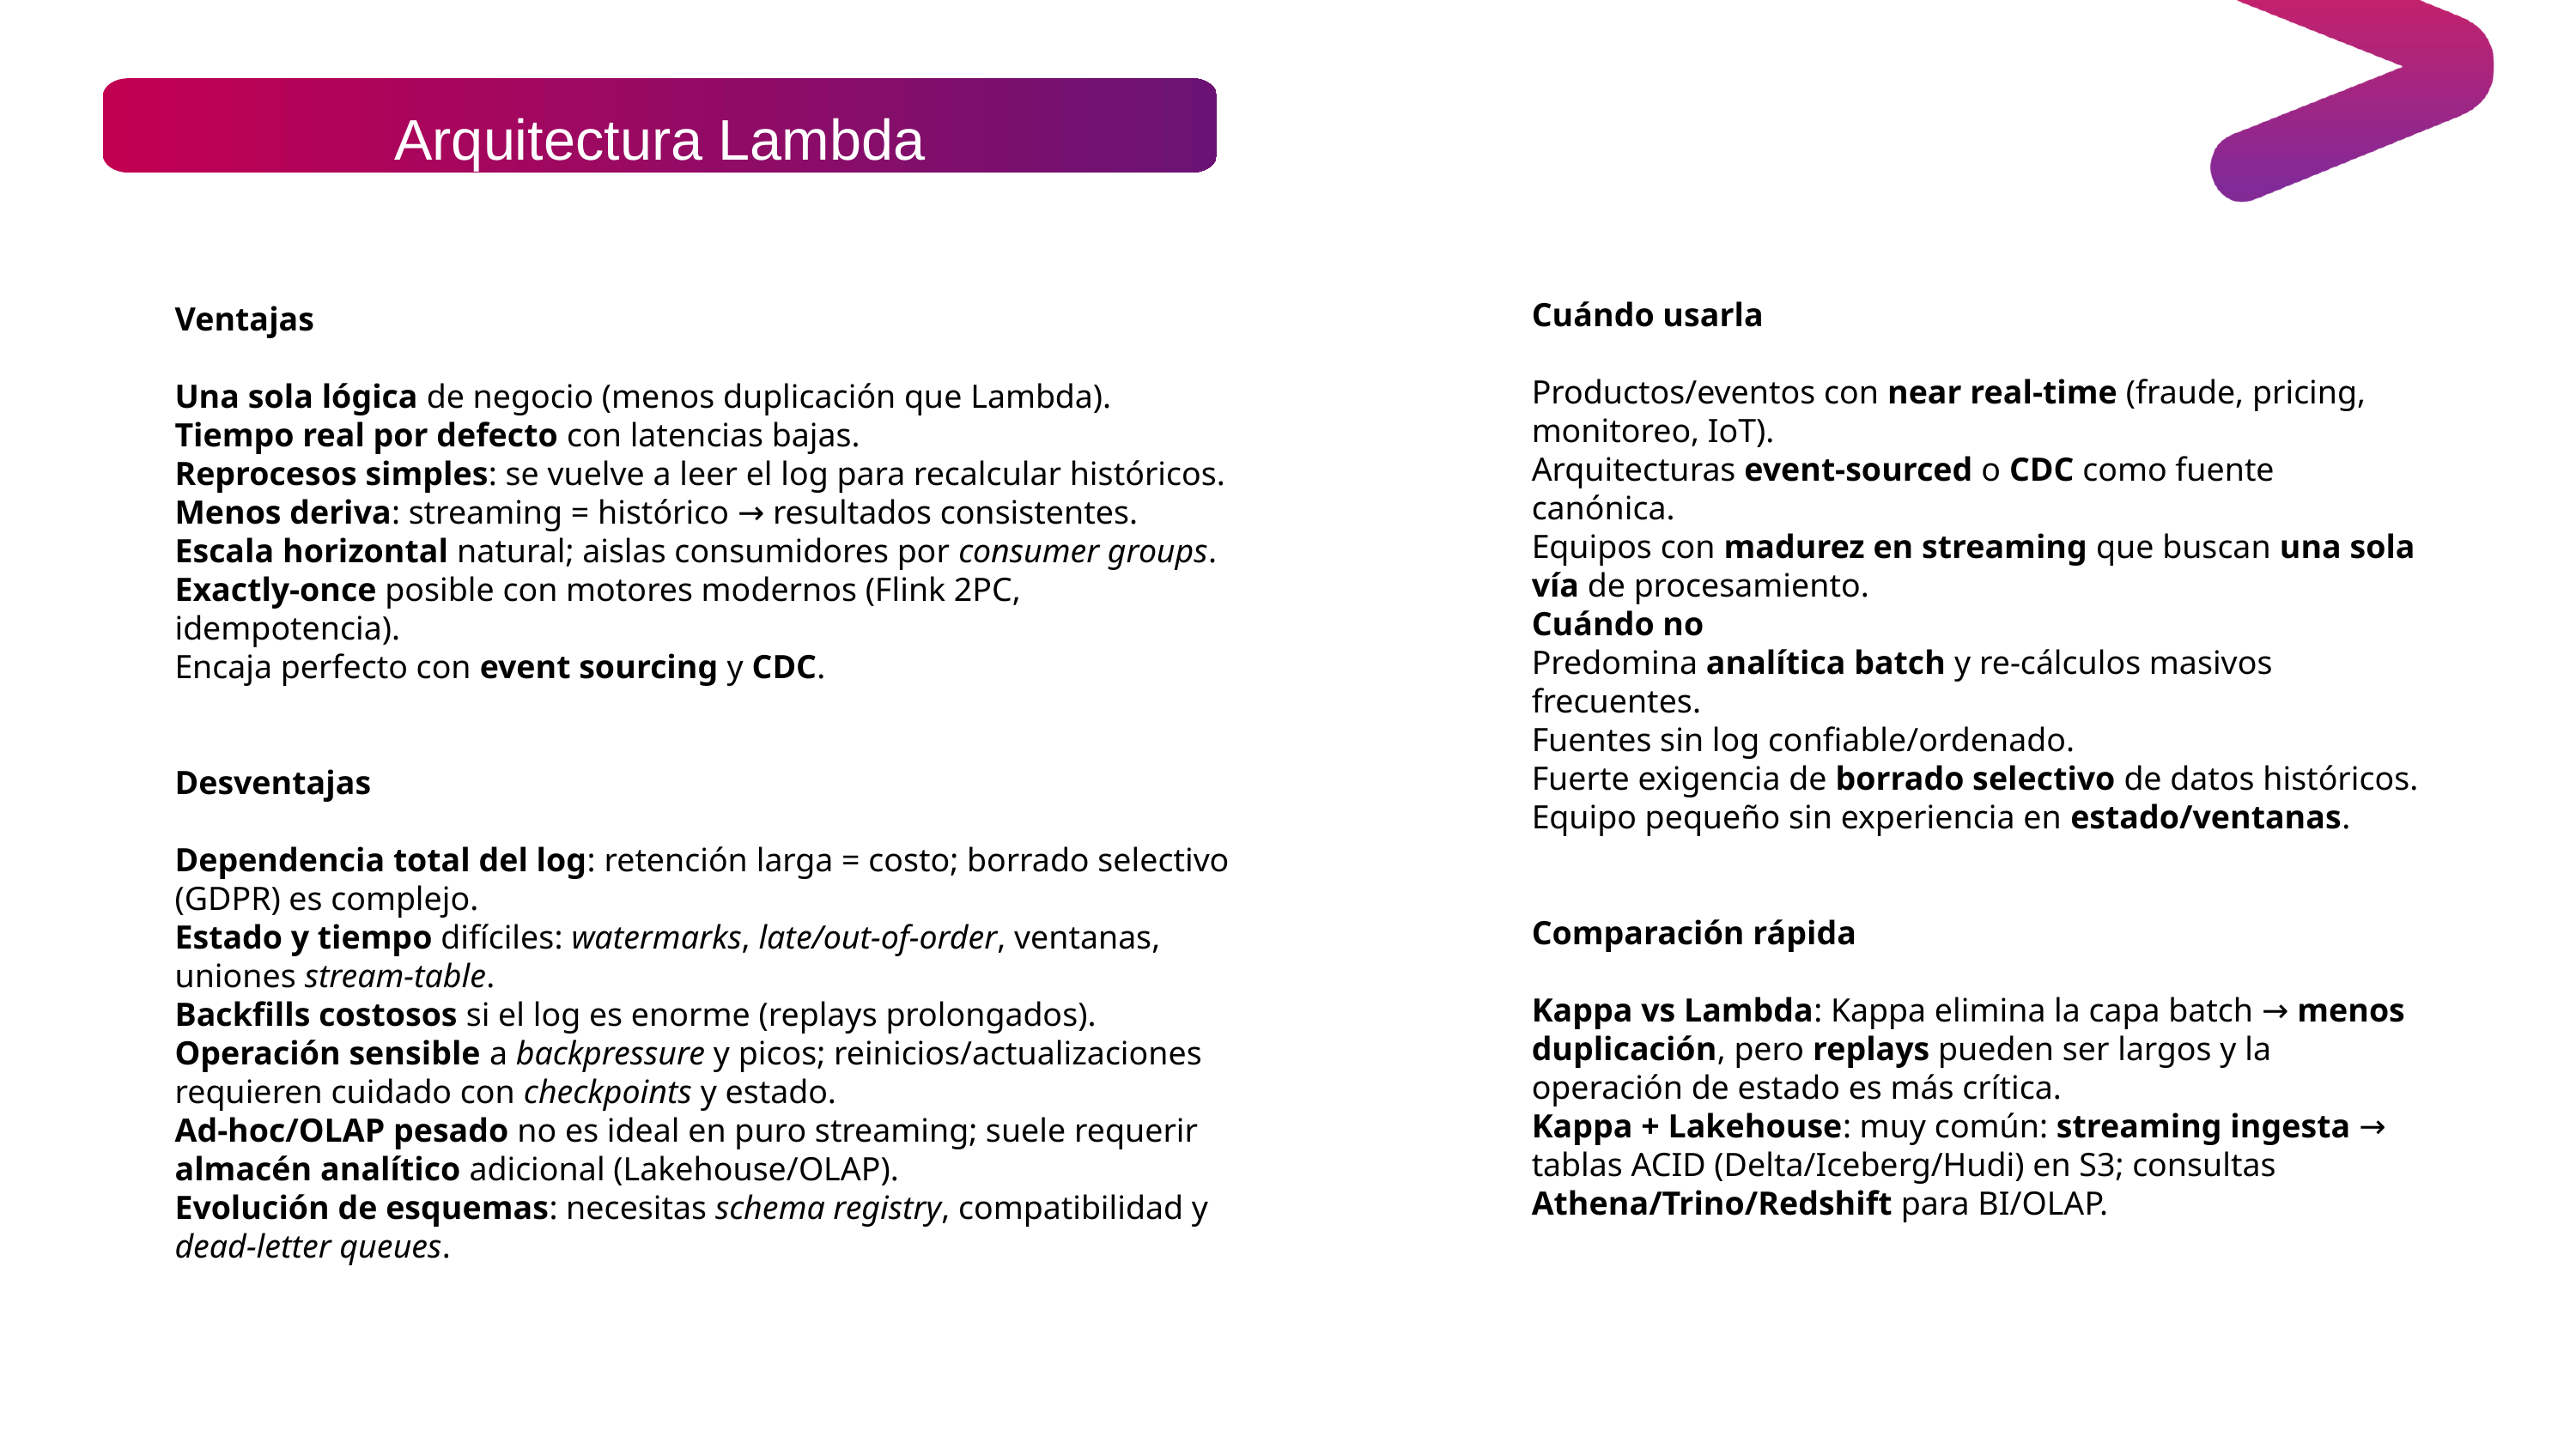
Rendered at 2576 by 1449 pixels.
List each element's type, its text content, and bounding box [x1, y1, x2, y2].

text_box Ventajas Una sola lógica de negocio (menos duplicación que Lambda). Tiempo real por defecto con latencias bajas. Reprocesos simples: se vuelve a leer el log para recalcular históricos. Menos deriva: streaming = histórico → resultados consistentes. Escala horizontal natural; aislas consumidores por consumer groups. Exactly-once posible con motores modernos (Flink 2PC, idempotencia). Encaja perfecto con event sourcing y CDC. Desventajas Dependencia total del log: retención larga = costo; borrado selectivo (GDPR) es complejo. Estado y tiempo difíciles: watermarks, late/out-of-order, ventanas, uniones stream-table. Backfills costosos si el log es enorme (replays prolongados). Operación sensible a backpressure y picos; reinicios/actualizaciones requieren cuidado con checkpoints y estado. Ad-hoc/OLAP pesado no es ideal en puro streaming; suele requerir almacén analítico adicional (Lakehouse/OLAP). Evolución de esquemas: necesitas schema registry, compatibilidad y dead-letter queues. [161, 292, 1255, 1349]
text_box [2206, 0, 2497, 213]
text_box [102, 38, 1218, 336]
text_box Cuándo usarla Productos/eventos con near real-time (fraude, pricing, monitoreo, IoT). Arquitecturas event-sourced o CDC como fuente canónica. Equipos con madurez en streaming que buscan una sola vía de procesamiento. Cuándo no Predomina analítica batch y re-cálculos masivos frecuentes. Fuentes sin log confiable/ordenado. Fuerte exigencia de borrado selectivo de datos históricos. Equipo pequeño sin experiencia en estado/ventanas. Comparación rápida Kappa vs Lambda: Kappa elimina la capa batch → menos duplicación, pero replays pueden ser largos y la operación de estado es más crítica. Kappa + Lakehouse: muy común: streaming ingesta → tablas ACID (Delta/Iceberg/Hudi) en S3; consultas Athena/Trino/Redshift para BI/OLAP. [1518, 249, 2432, 1228]
